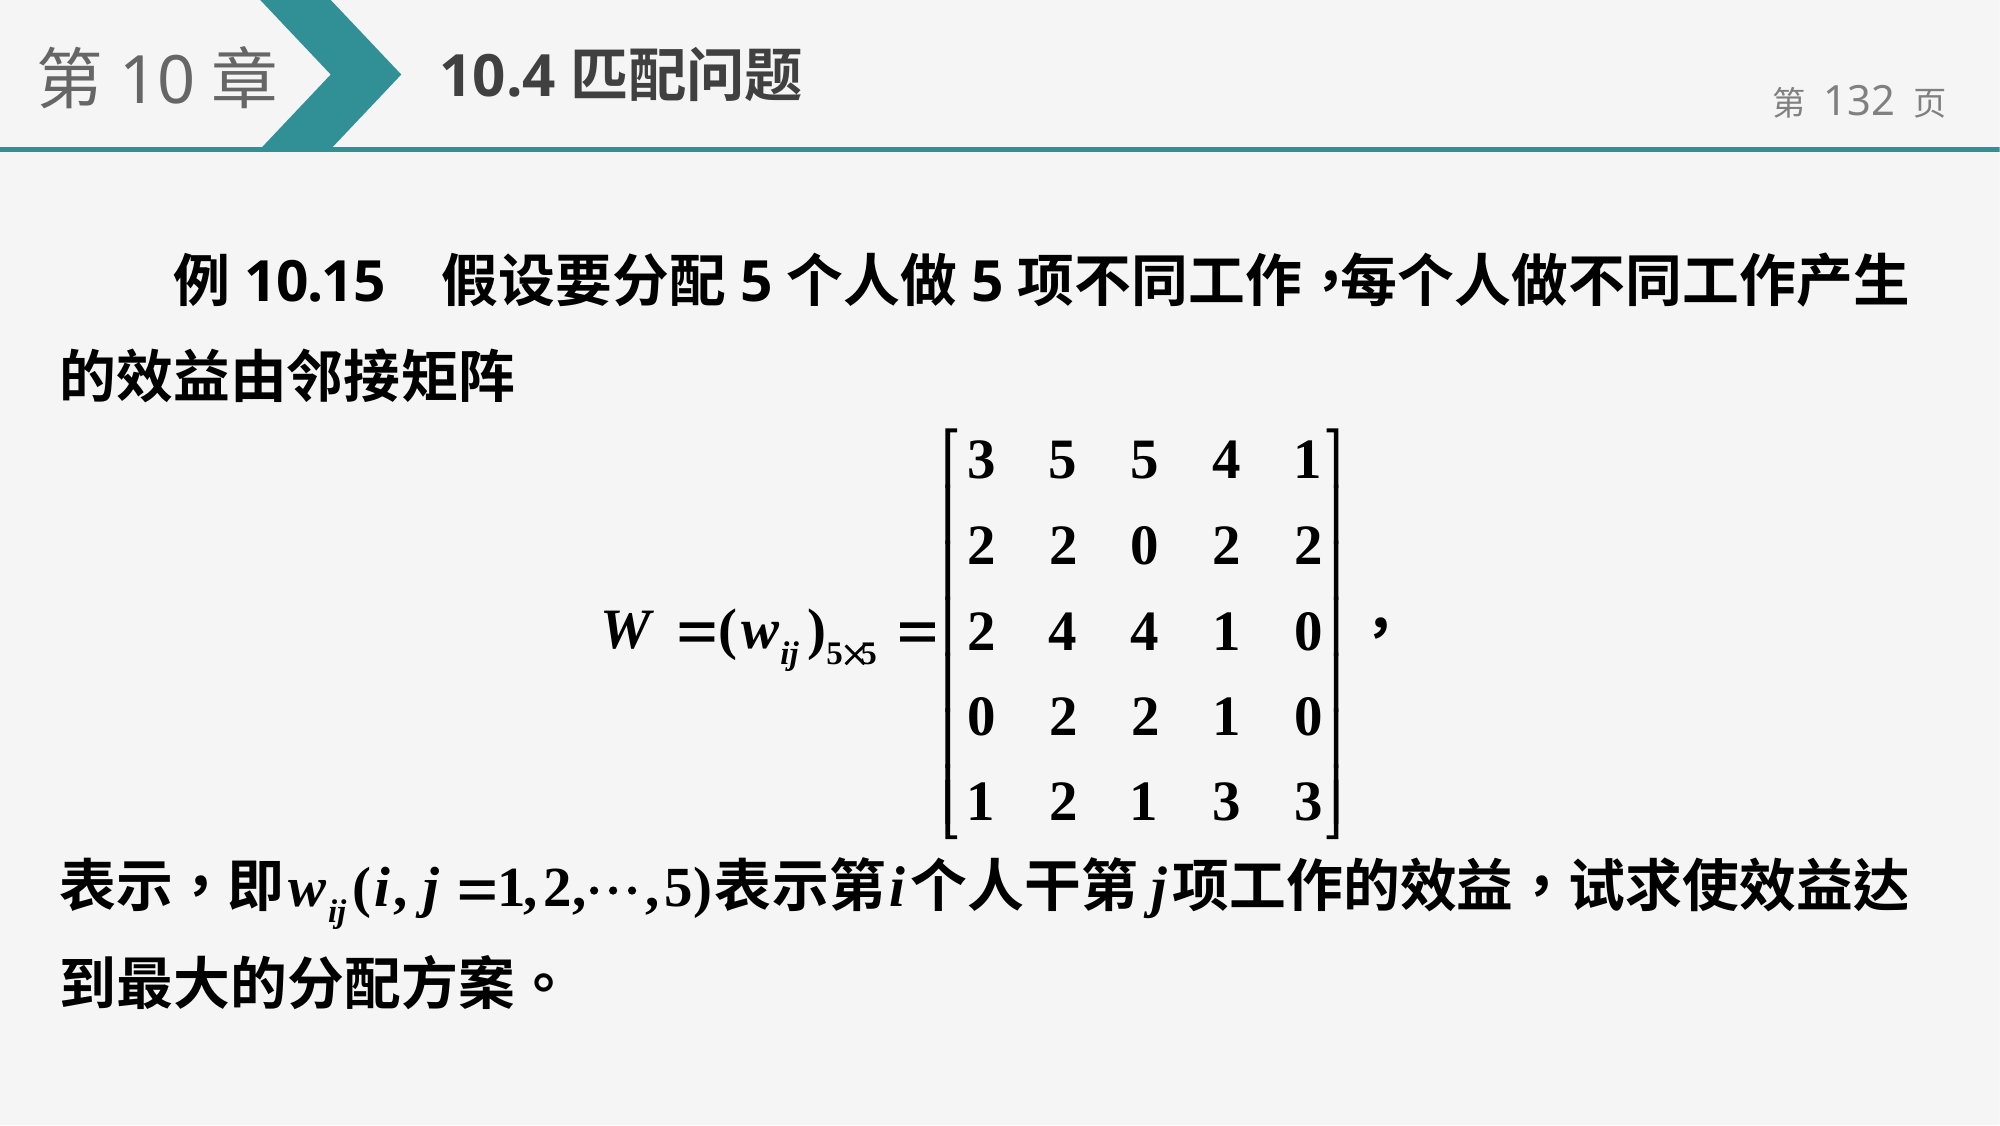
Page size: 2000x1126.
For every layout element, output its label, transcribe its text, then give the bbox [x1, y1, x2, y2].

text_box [59, 218, 1907, 1032]
text_box 第10章 [21, 29, 294, 125]
text_box [258, 0, 403, 148]
text_box 10.4匹配问题 [424, 31, 1532, 116]
